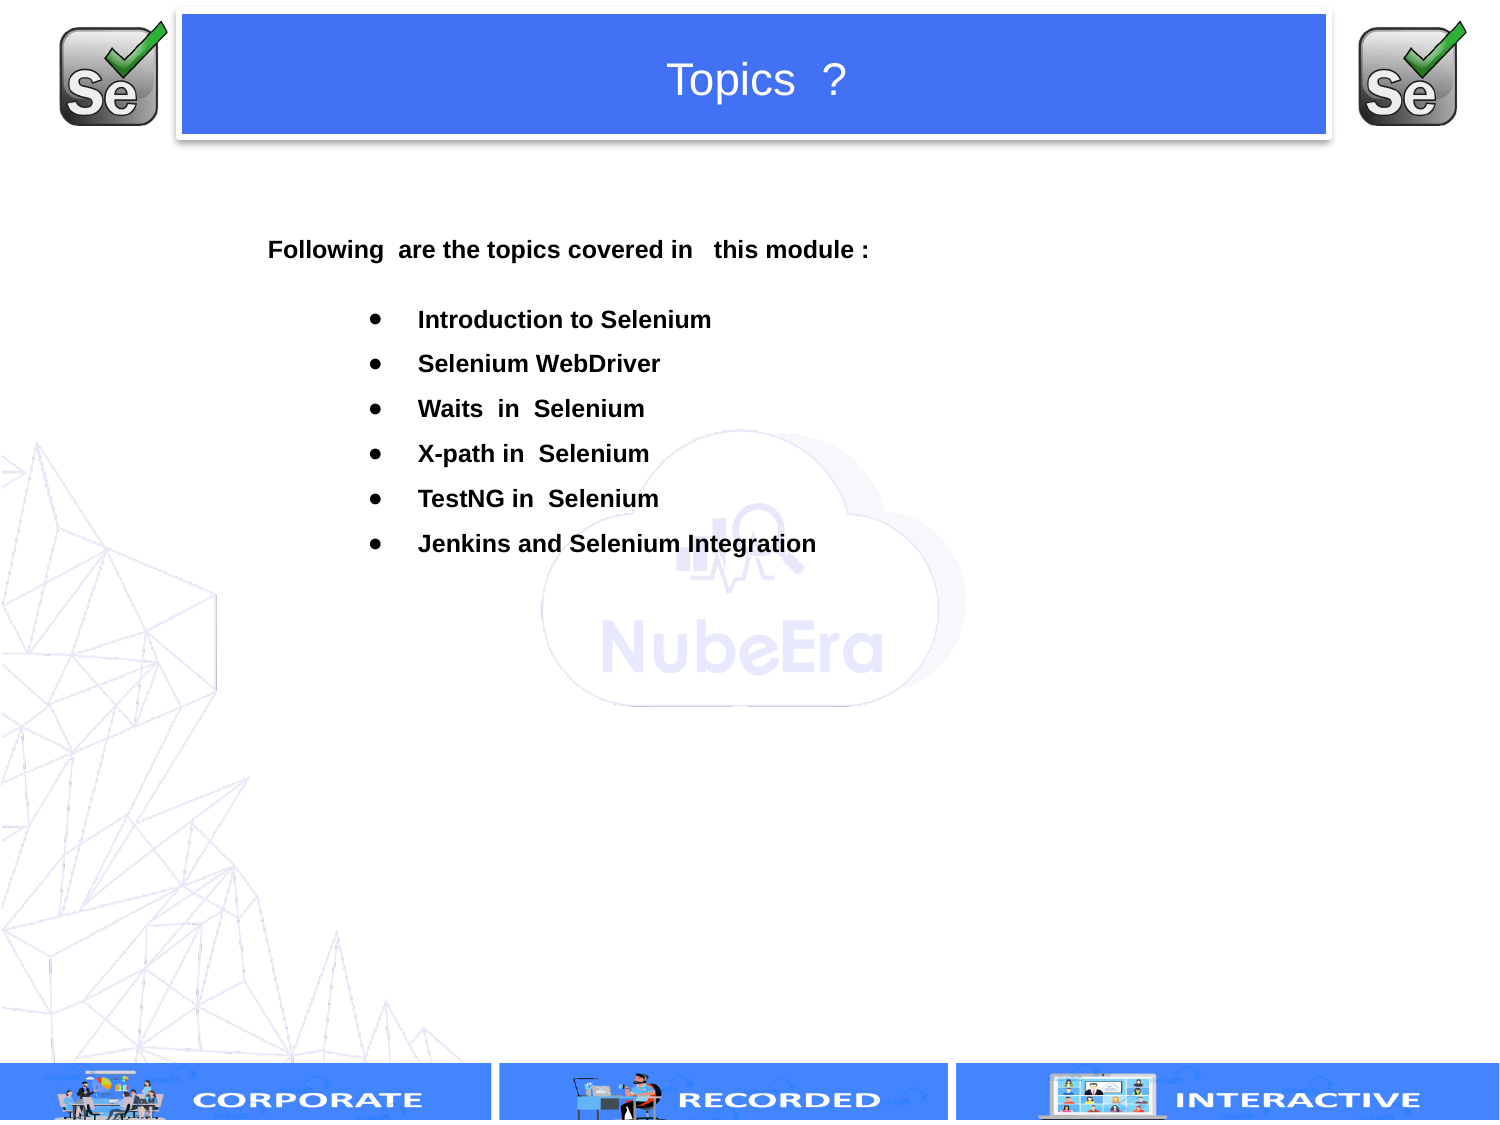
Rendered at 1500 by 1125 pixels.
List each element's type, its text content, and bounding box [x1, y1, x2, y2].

title Topics ? [185, 10, 1329, 136]
picture [0, 375, 1500, 1120]
list Following are the topics covered in this module : Introduction to Selenium Selenium WebDriver Waits in Selenium X-path in Selenium TestNG in Selenium Jenkins and Selenium Integration [177, 148, 1329, 1053]
picture [59, 20, 168, 126]
picture [1358, 20, 1467, 126]
